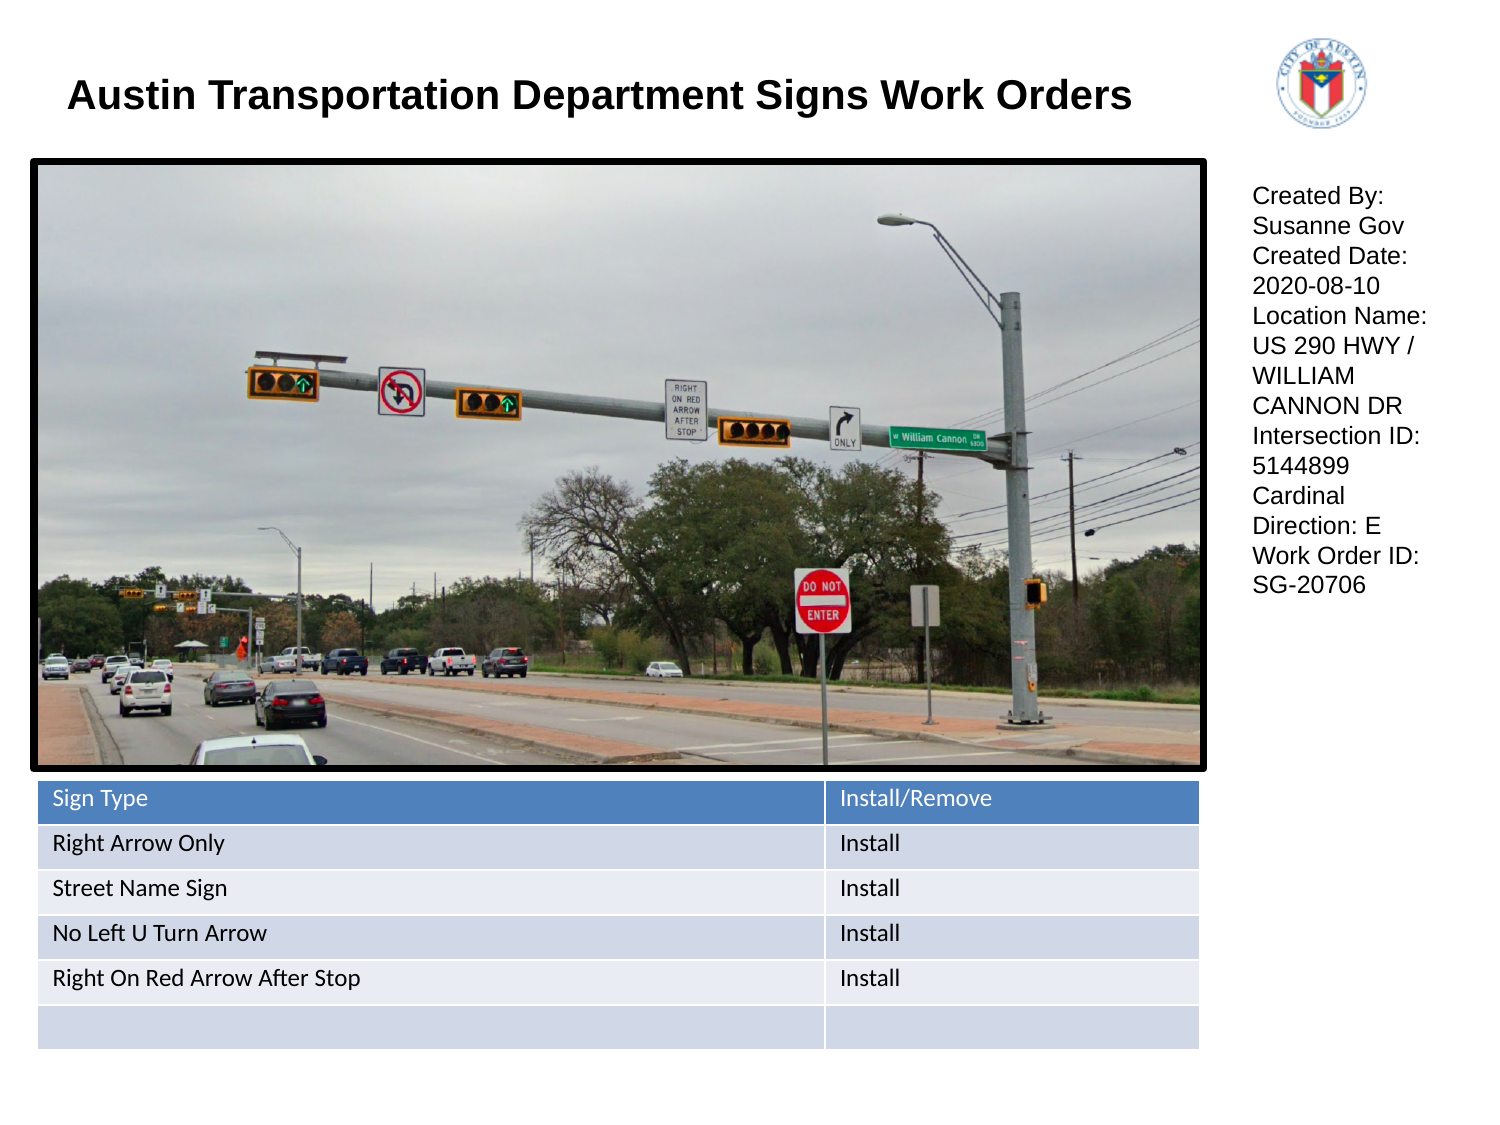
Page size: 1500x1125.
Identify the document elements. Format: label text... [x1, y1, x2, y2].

table_cell Install [826, 916, 1199, 959]
table_cell Right On Red Arrow After Stop [38, 961, 824, 1004]
text_box Austin Transportation Department Signs Work Orders [51, 60, 1149, 125]
table_cell Install [826, 871, 1199, 914]
table_cell No Left U Turn Arrow [38, 916, 824, 959]
picture [1274, 37, 1369, 132]
table_header Sign Type [38, 781, 824, 824]
table_cell Street Name Sign [38, 871, 824, 914]
picture [37, 164, 1201, 766]
table_cell Install [826, 961, 1199, 1004]
table_cell Install [826, 826, 1199, 869]
table_cell [38, 1006, 824, 1049]
text_box Created By: Susanne Gov Created Date: 2020-08-10 Location Name: US 290 HWY / WILLIAM CANNON DR Intersection ID: 5144899 Cardinal Direction: E Work Order ID: SG-20706 [1237, 172, 1463, 607]
table_header Install/Remove [826, 781, 1199, 824]
table_cell Right Arrow Only [38, 826, 824, 869]
table_cell [826, 1006, 1199, 1049]
